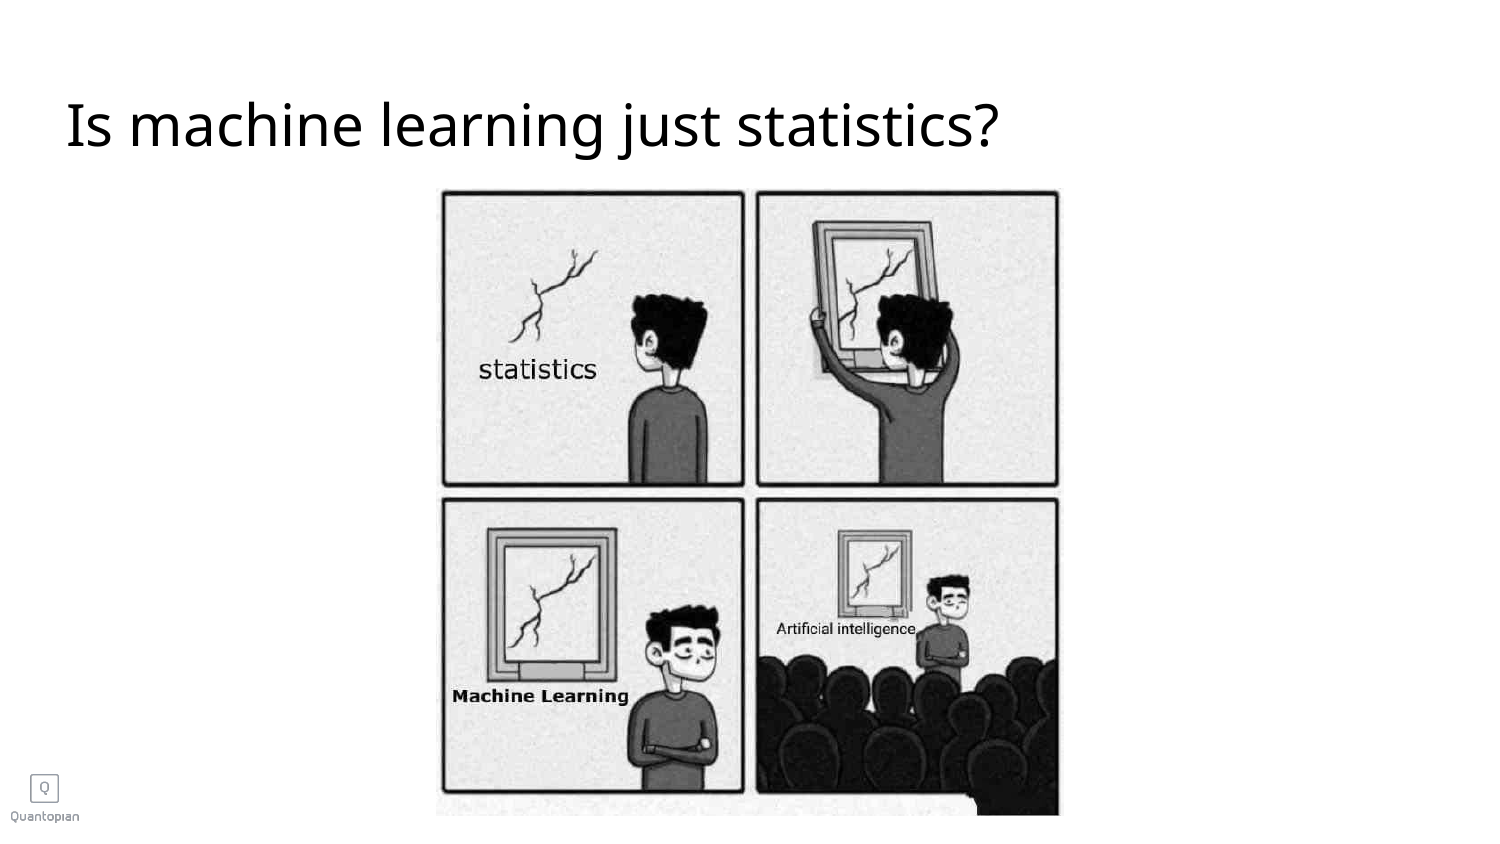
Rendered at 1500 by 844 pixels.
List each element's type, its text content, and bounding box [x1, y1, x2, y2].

picture [0, 753, 90, 844]
title Is machine learning just statistics? [51, 72, 1449, 167]
picture [435, 188, 1065, 816]
